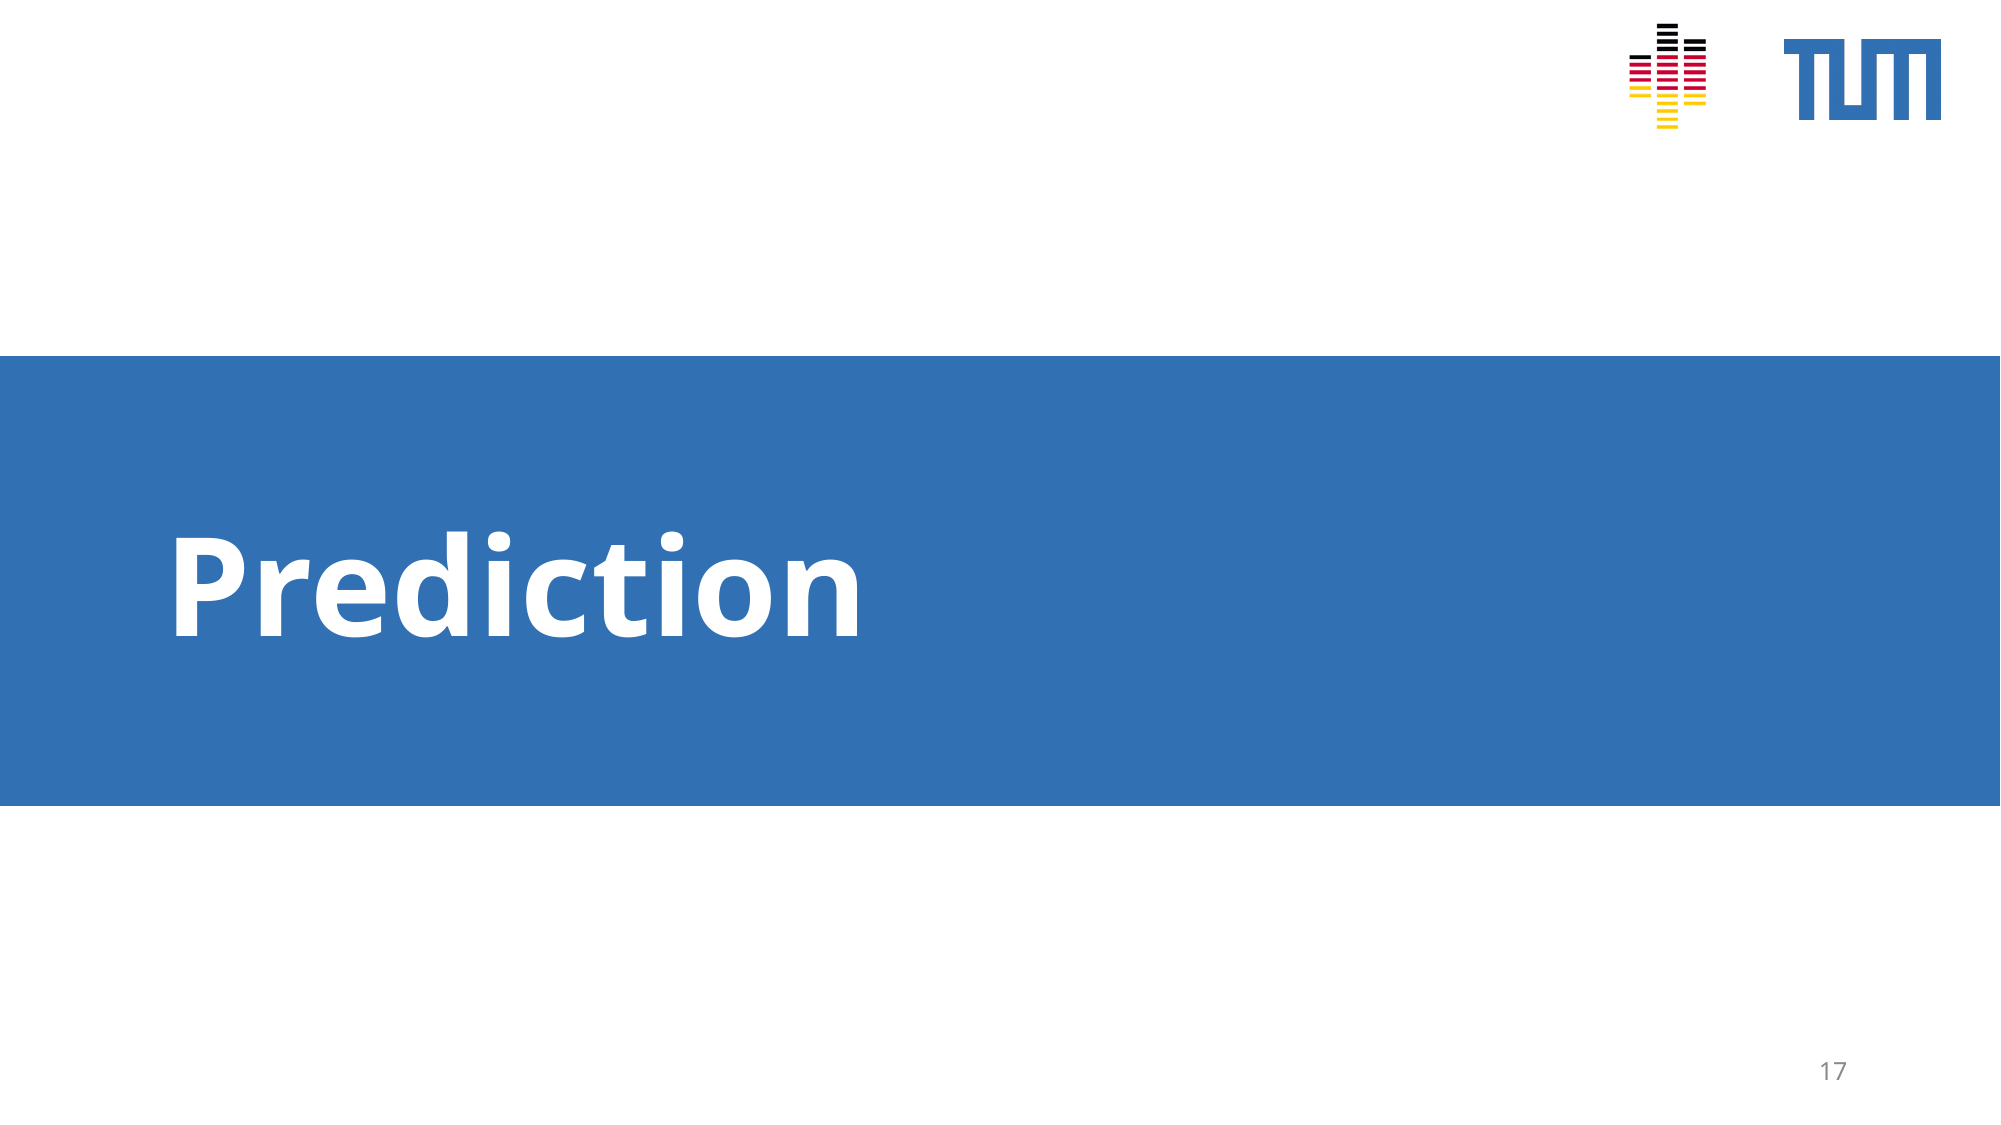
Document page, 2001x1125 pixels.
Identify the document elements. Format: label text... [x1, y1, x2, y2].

slide_number 17 [1412, 1042, 1863, 1103]
text_box Prediction [0, 356, 2000, 806]
picture [1784, 39, 1941, 120]
picture [1628, 22, 1712, 137]
